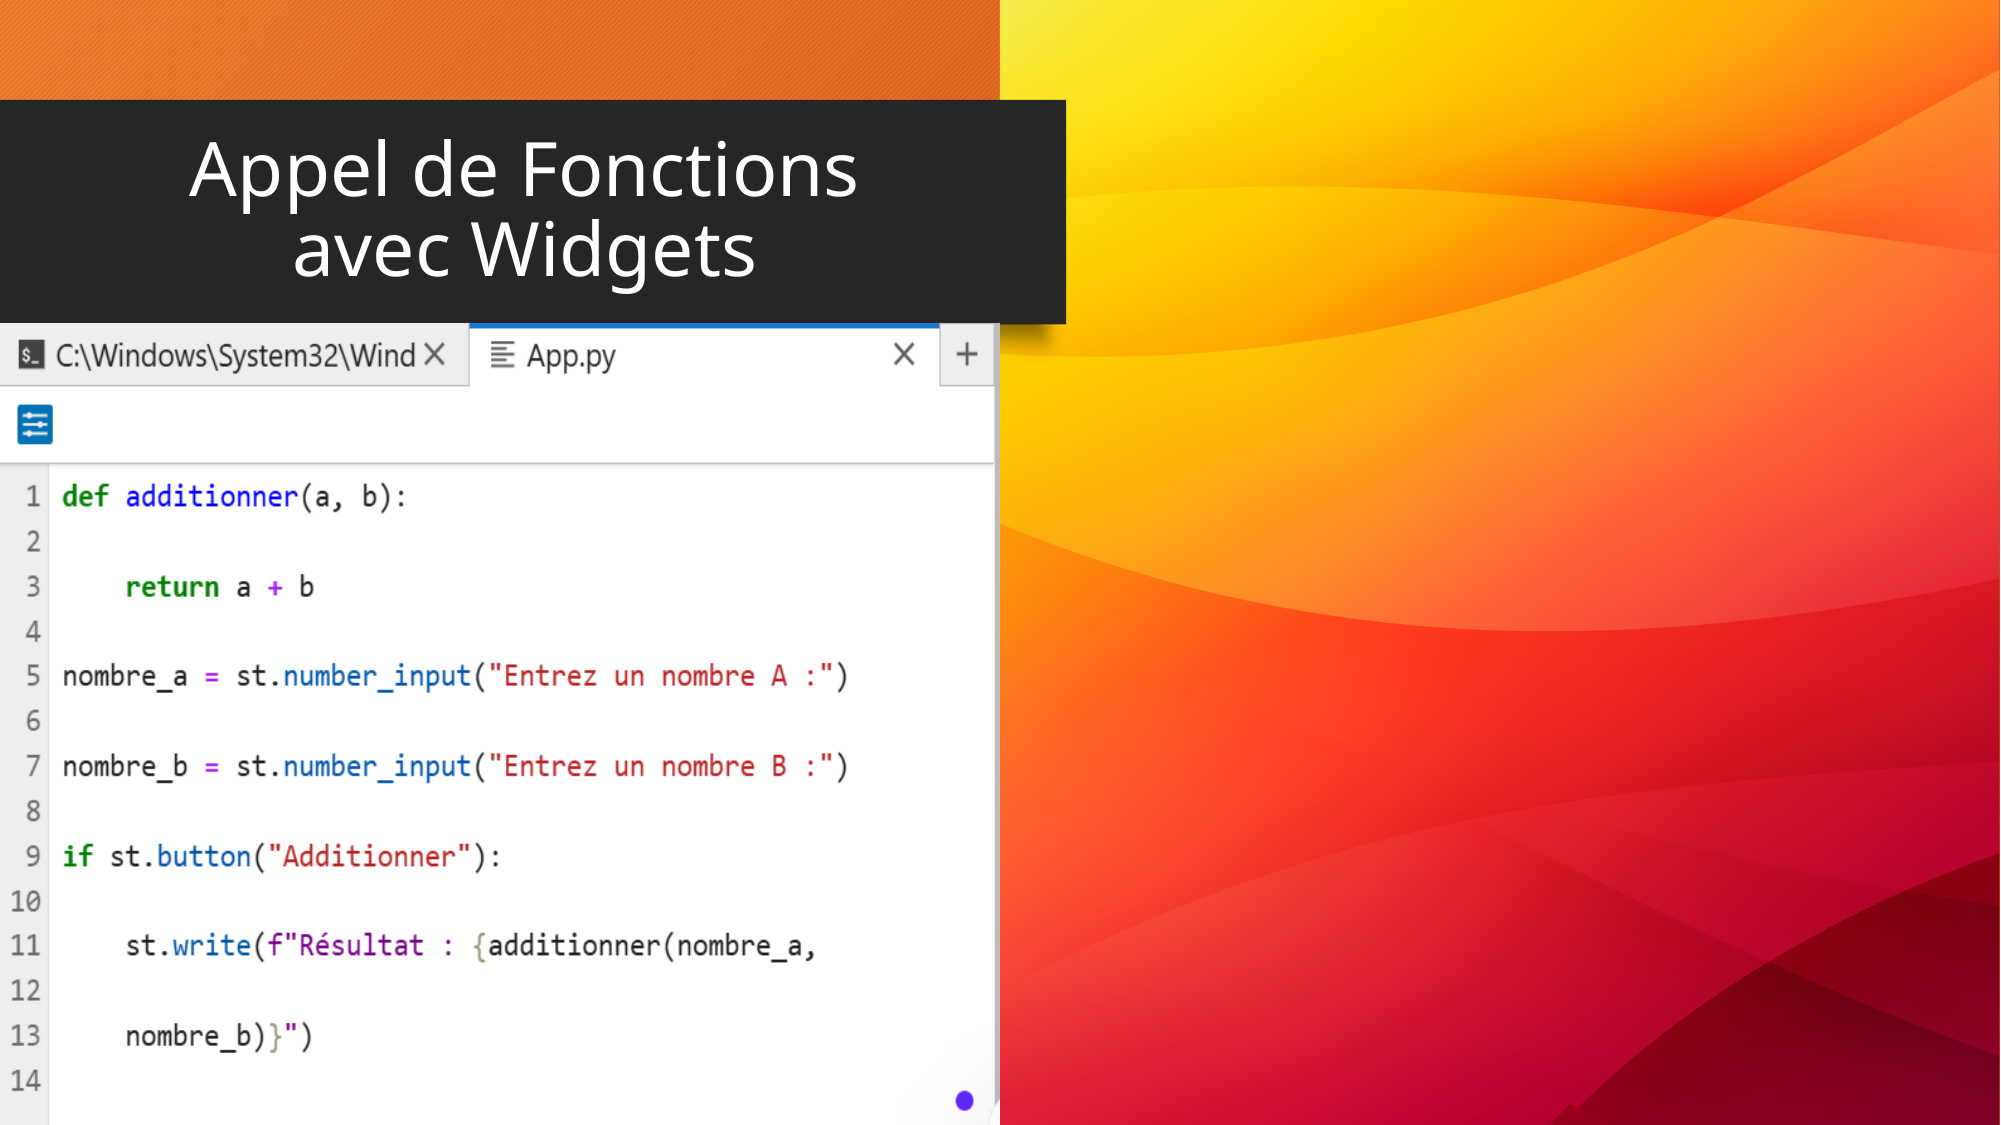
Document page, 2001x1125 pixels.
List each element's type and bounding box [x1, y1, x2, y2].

list [0, 322, 1001, 1125]
text_box [0, 0, 999, 322]
picture [999, 0, 2000, 1125]
